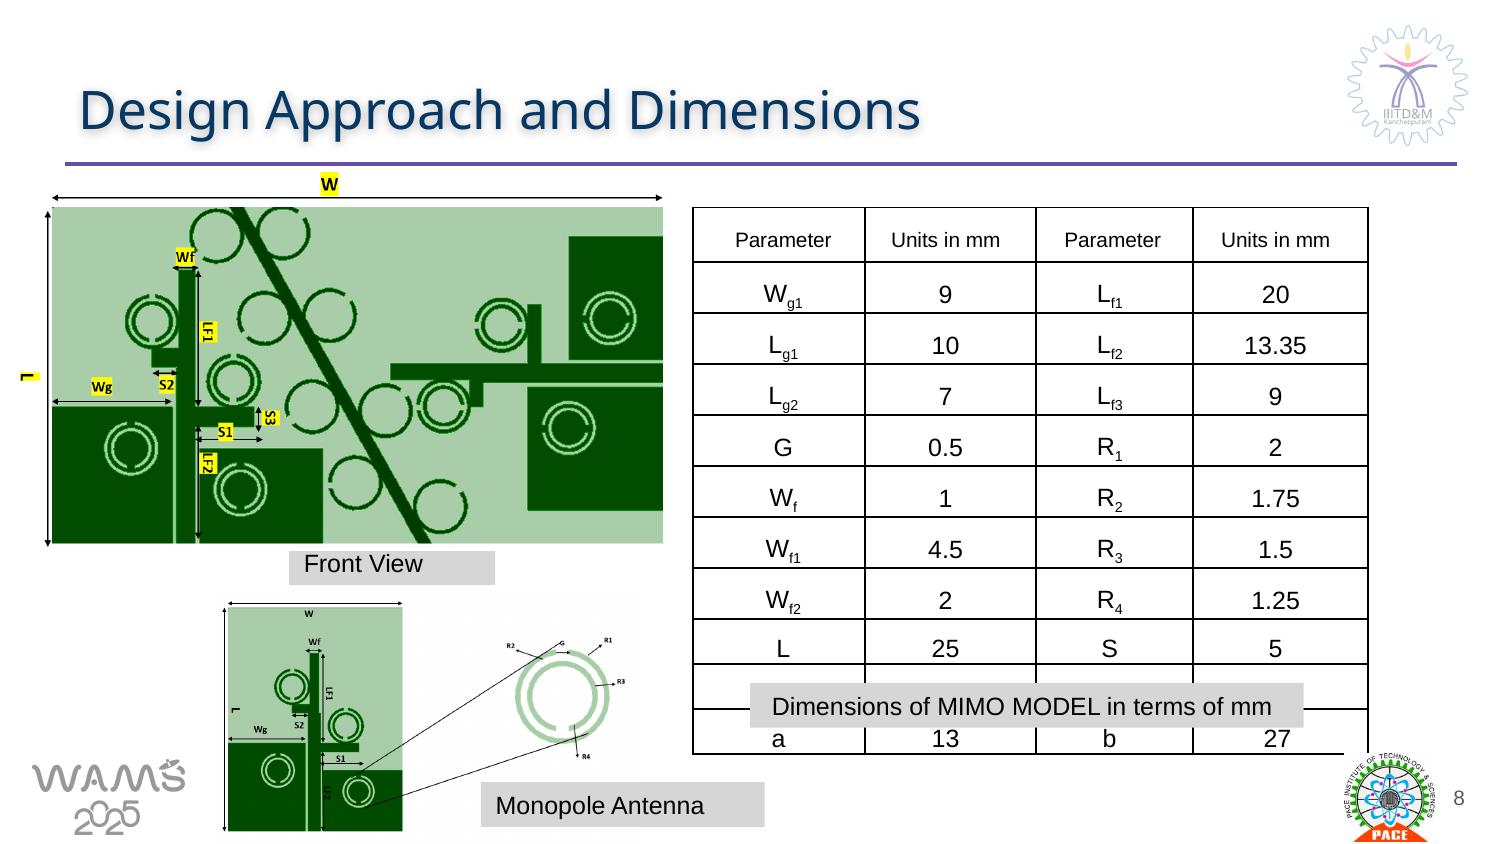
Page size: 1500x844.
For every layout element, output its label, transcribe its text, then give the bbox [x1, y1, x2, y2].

table_cell Wf [694, 467, 864, 516]
table_cell 1 [866, 467, 1035, 516]
table_cell 9 [866, 263, 1035, 312]
table_header Parameter [1037, 208, 1192, 261]
title Design Approach and Dimensions [63, 61, 1462, 156]
table_cell 20 [1194, 263, 1367, 312]
table_cell Lf1 [1037, 263, 1192, 312]
table_cell 13 [866, 728, 1035, 753]
table_cell 1.5 [1194, 518, 1367, 567]
table_cell Lg1 [694, 314, 864, 363]
table_cell Wg1 [694, 263, 864, 312]
table_cell 1.25 [1194, 569, 1367, 618]
table_cell Lf2 [1037, 314, 1192, 363]
table_cell 7 [866, 365, 1035, 414]
table_cell W [694, 665, 864, 708]
table_header Units in mm [1194, 208, 1367, 261]
table_cell 2 [1194, 416, 1367, 465]
picture [20, 172, 667, 552]
table_cell G [694, 416, 864, 465]
table_cell 13.35 [1194, 314, 1367, 363]
table_header Parameter [694, 208, 864, 261]
table_header Units in mm [866, 208, 1035, 261]
text_box Dimensions of MIMO MODEL in terms of mm [750, 683, 1304, 728]
table_cell a [694, 710, 864, 753]
table_cell 2 [866, 569, 1035, 618]
table_cell 9 [1194, 365, 1367, 414]
table_cell Wf2 [694, 569, 864, 618]
table_cell Lg2 [694, 365, 864, 414]
table_cell R4 [1037, 569, 1192, 618]
table_cell 4.5 [866, 518, 1035, 567]
table_cell 27 [1194, 710, 1367, 753]
table_cell 5 [1194, 620, 1367, 663]
picture [211, 590, 640, 844]
picture [31, 759, 185, 835]
table_cell SL [1037, 665, 1192, 683]
table_cell 10 [866, 314, 1035, 363]
table_cell 1 [1194, 665, 1367, 708]
text_box Monopole Antenna [644, 782, 765, 827]
table_cell 45 [866, 665, 1035, 683]
table_cell 1.75 [1194, 467, 1367, 516]
table_cell b [1037, 728, 1192, 753]
text_box Front View [289, 558, 496, 586]
table_cell 25 [866, 620, 1035, 663]
picture [1346, 25, 1468, 146]
table_cell S [1037, 620, 1192, 663]
table_cell 0.5 [866, 416, 1035, 465]
table_cell R1 [1037, 416, 1192, 465]
picture [1344, 752, 1436, 842]
table_cell Lf3 [1037, 365, 1192, 414]
table_cell Wf1 [694, 518, 864, 567]
table_cell R2 [1037, 467, 1192, 516]
table_cell R3 [1037, 518, 1192, 567]
table_cell L [694, 620, 864, 663]
slide_number 8 [1440, 764, 1480, 830]
